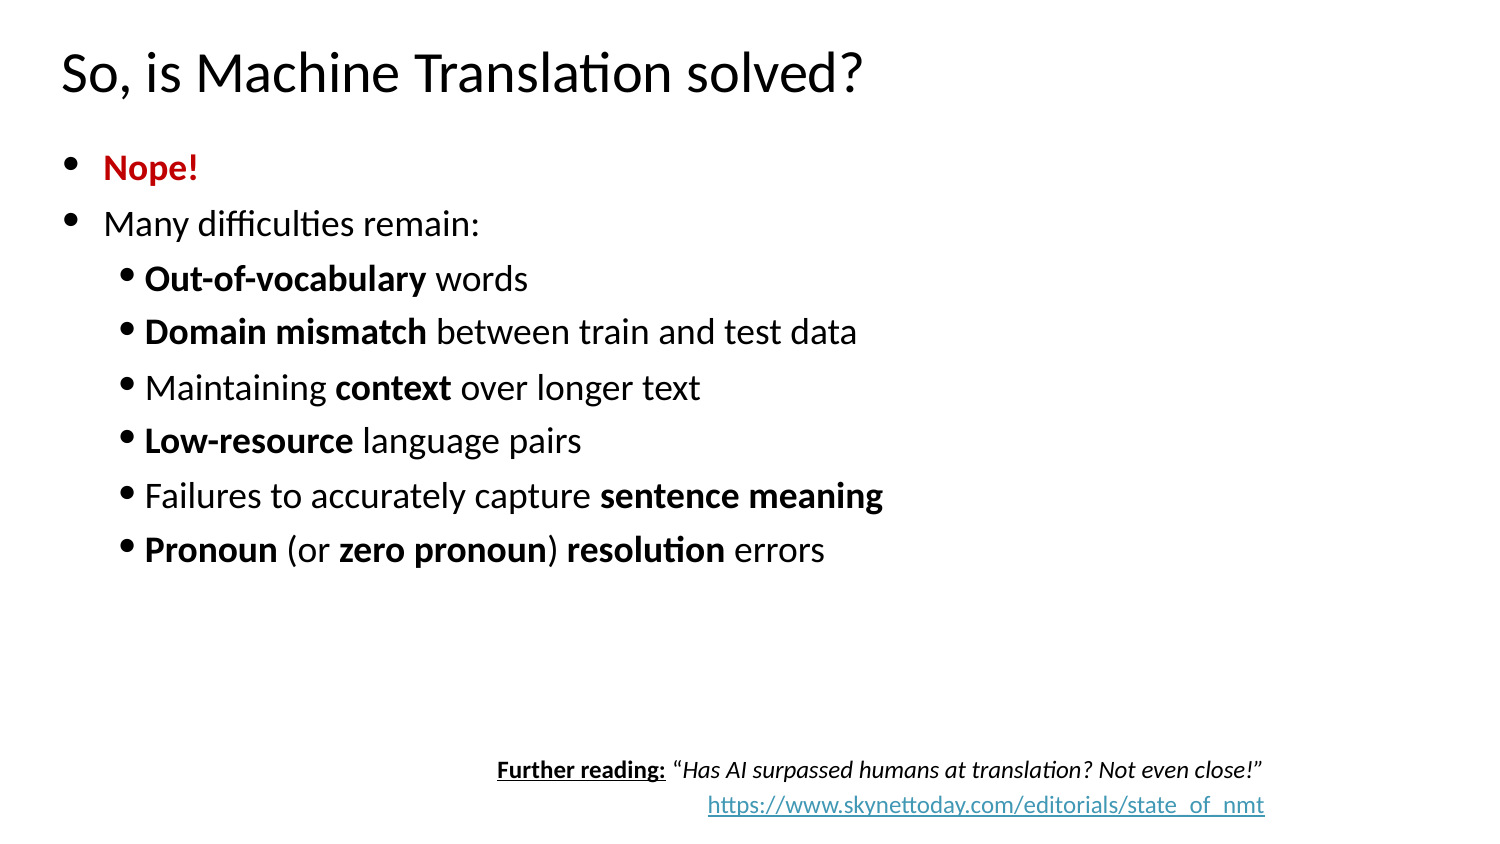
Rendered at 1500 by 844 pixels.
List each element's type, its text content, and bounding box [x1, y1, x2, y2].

text_box Nope! Many difficulties remain: Out-of-vocabulary words Domain mismatch between train and test data Maintaining context over longer text Low-resource language pairs Failures to accurately capture sentence meaning Pronoun (or zero pronoun) resolution errors [59, 132, 1354, 570]
text_box Further reading: “Has AI surpassed humans at translation? Not even close!” https://www.skynettoday.com/editorials/state_of_nmt [492, 745, 1266, 819]
title So, is Machine Translation solved? [59, 32, 1156, 132]
